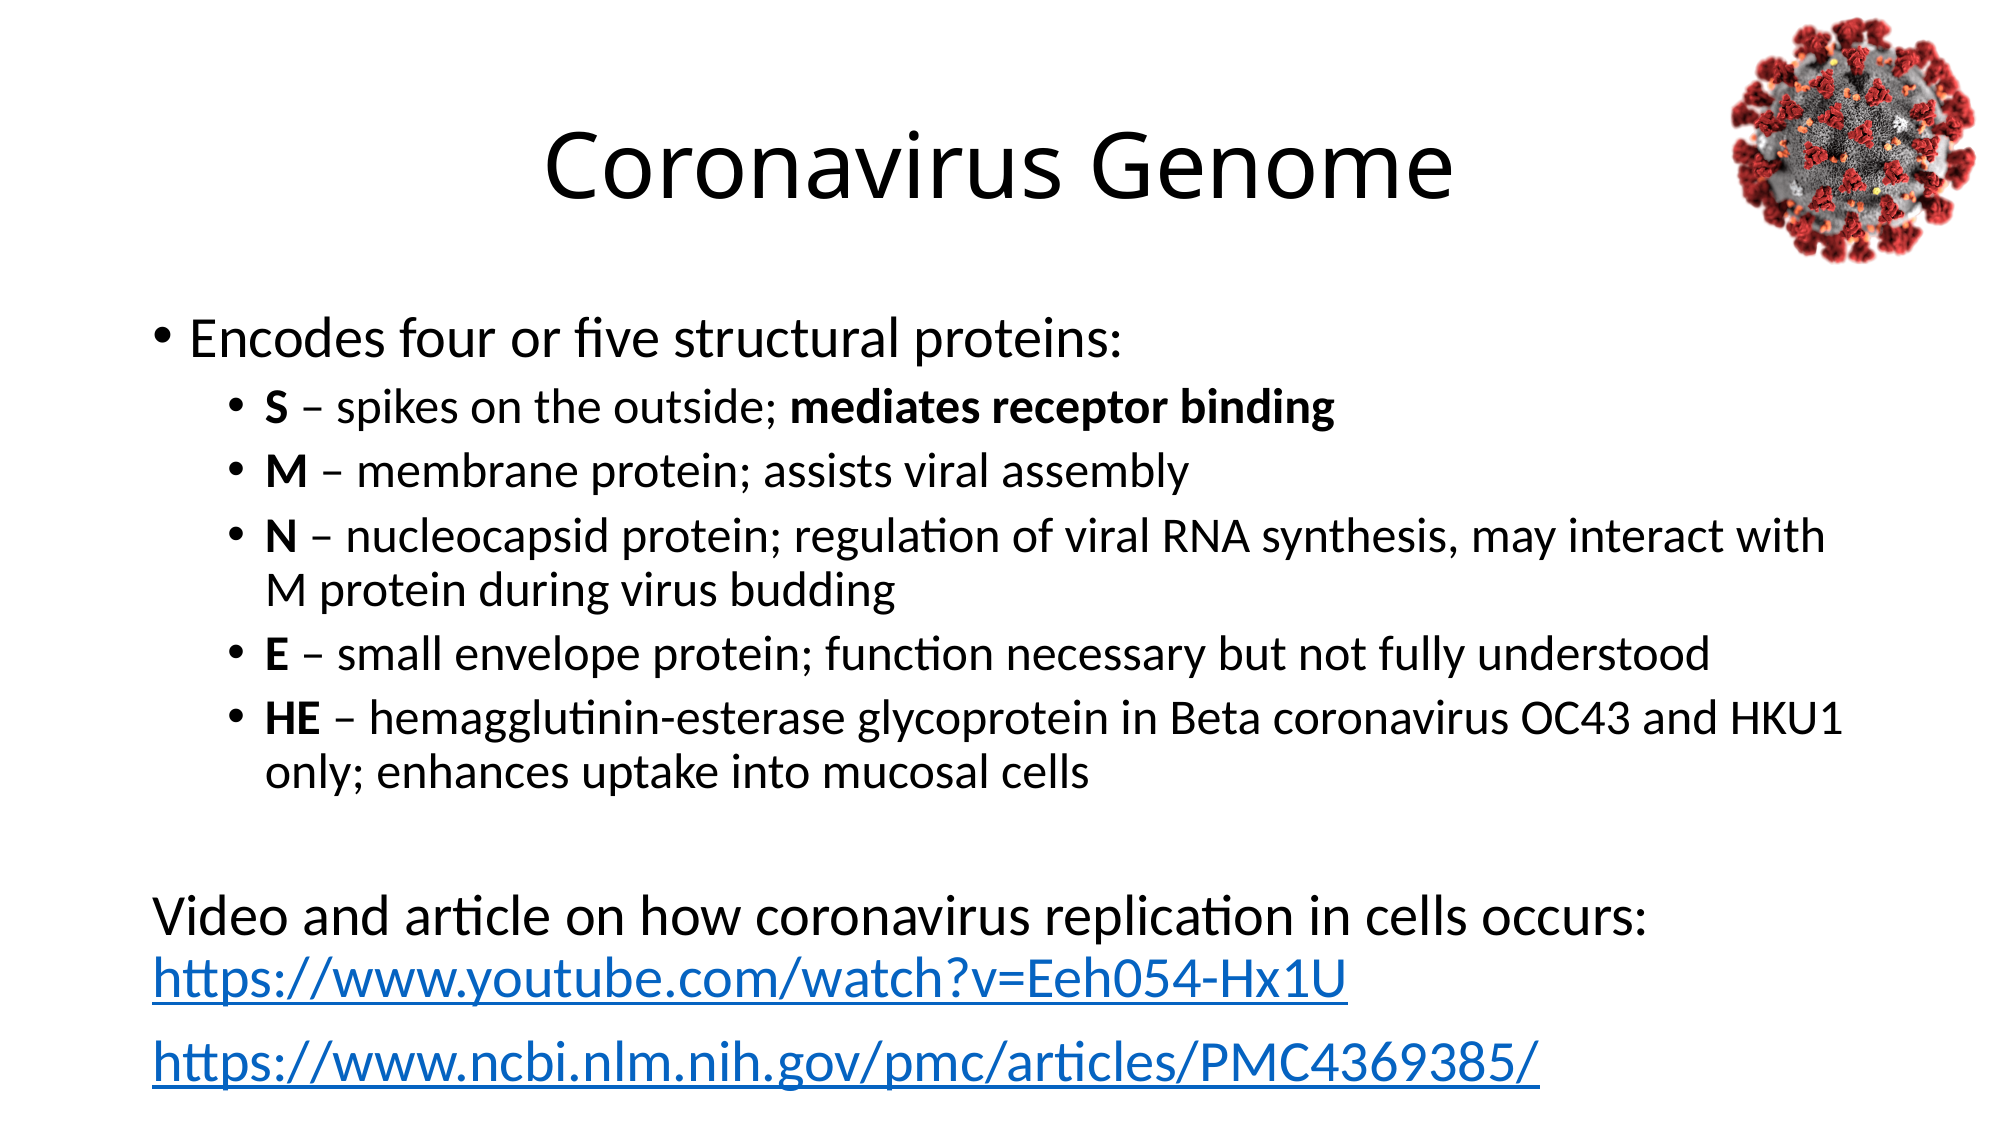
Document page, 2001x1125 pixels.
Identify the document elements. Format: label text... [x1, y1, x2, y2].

list Encodes four or five structural proteins: S – spikes on the outside; mediates receptor binding M – membrane protein; assists viral assembly N – nucleocapsid protein; regulation of viral RNA synthesis, may interact with M protein during virus budding E – small envelope protein; function necessary but not fully understood HE – hemagglutinin-esterase glycoprotein in Beta coronavirus OC43 and HKU1 only; enhances uptake into mucosal cells Video and article on how coronavirus replication in cells occurs: https://www.youtube.com/watch?v=Eeh054-Hx1U https://www.ncbi.nlm.nih.gov/pmc/articles/PMC4369385/ [137, 299, 1863, 1108]
title Coronavirus Genome [137, 59, 1863, 278]
picture [1729, 16, 1977, 265]
